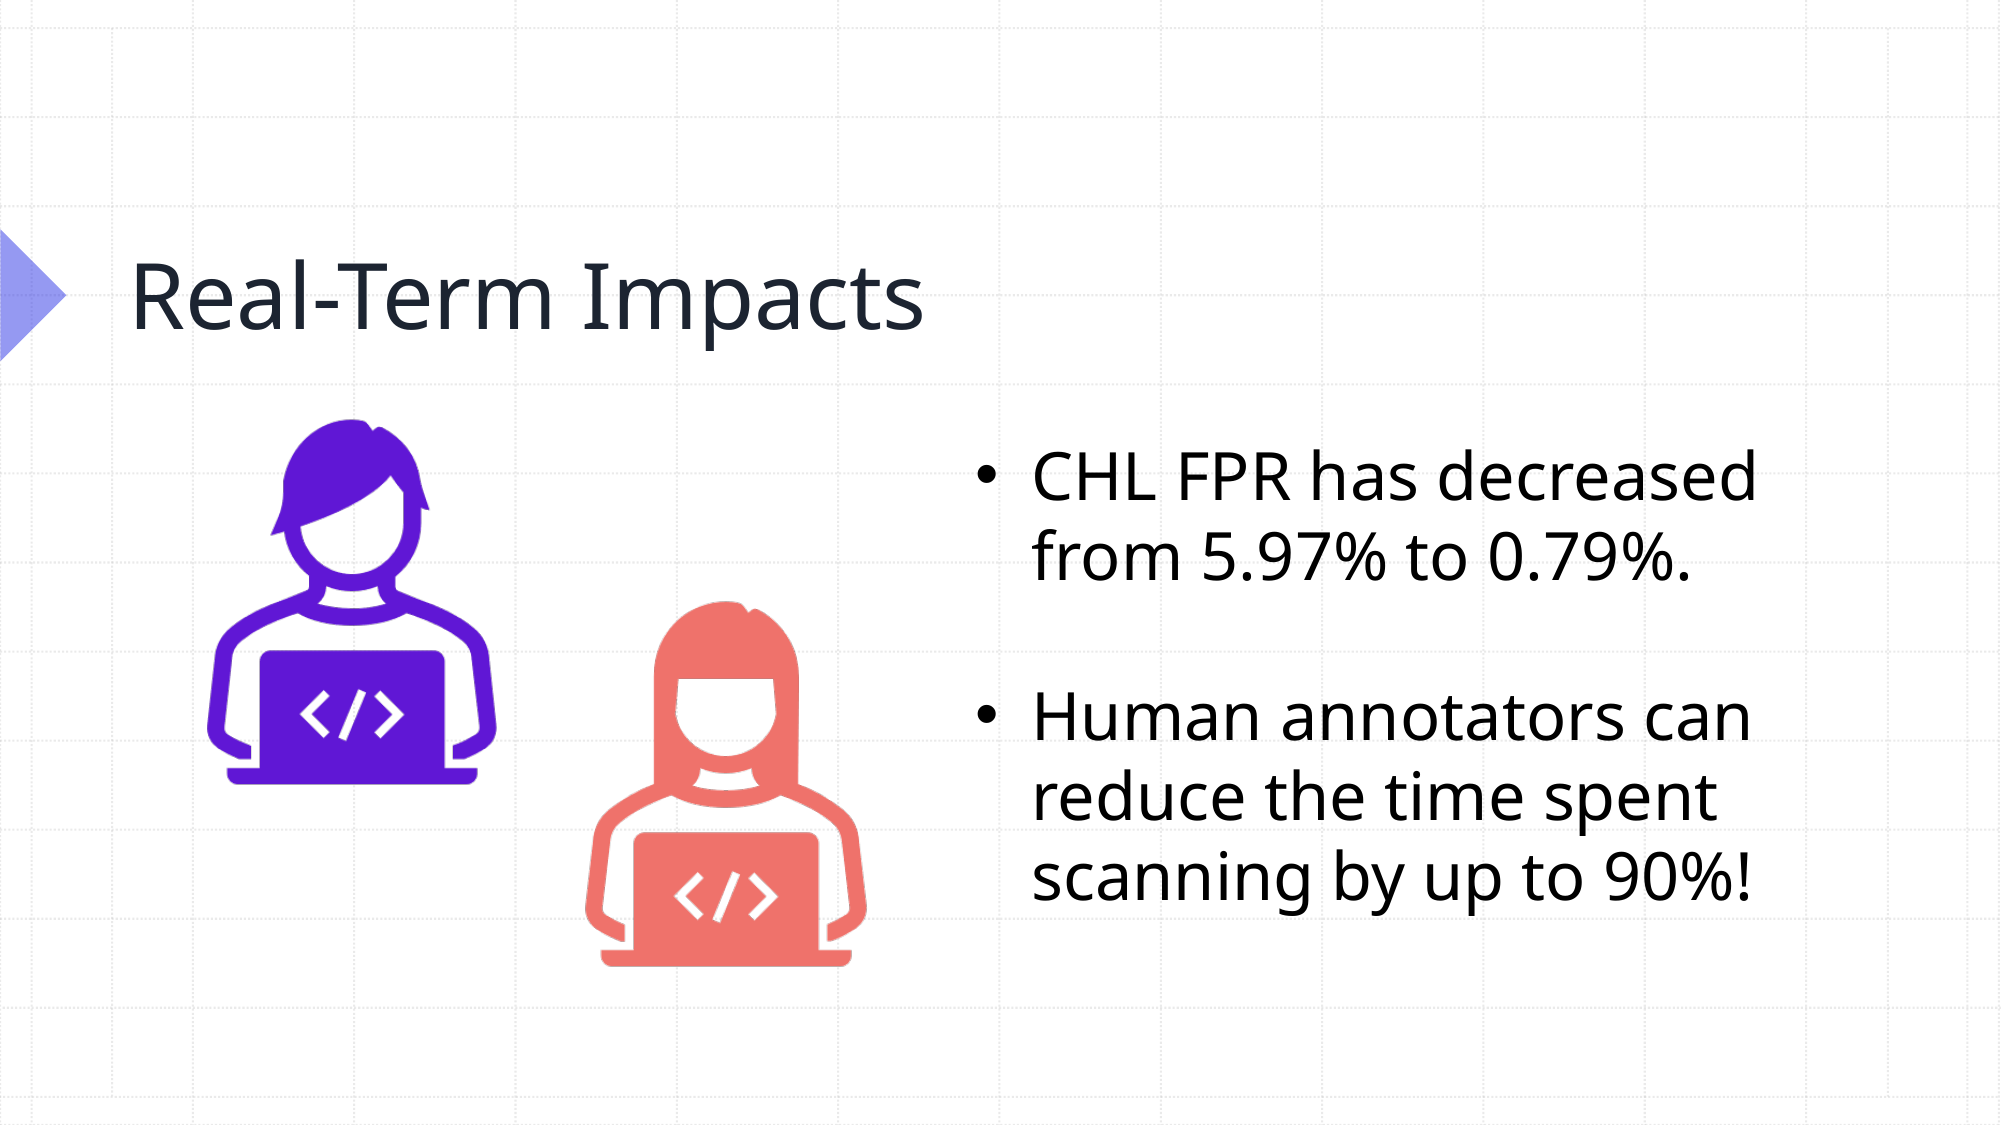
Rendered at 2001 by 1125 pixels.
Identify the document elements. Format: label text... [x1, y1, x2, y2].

text_box CHL FPR has decreased from 5.97% to 0.79%. Human annotators can reduce the time spent scanning by up to 90%! [960, 426, 1896, 921]
title Real-Term Impacts [113, 119, 1808, 356]
picture [146, 381, 932, 975]
